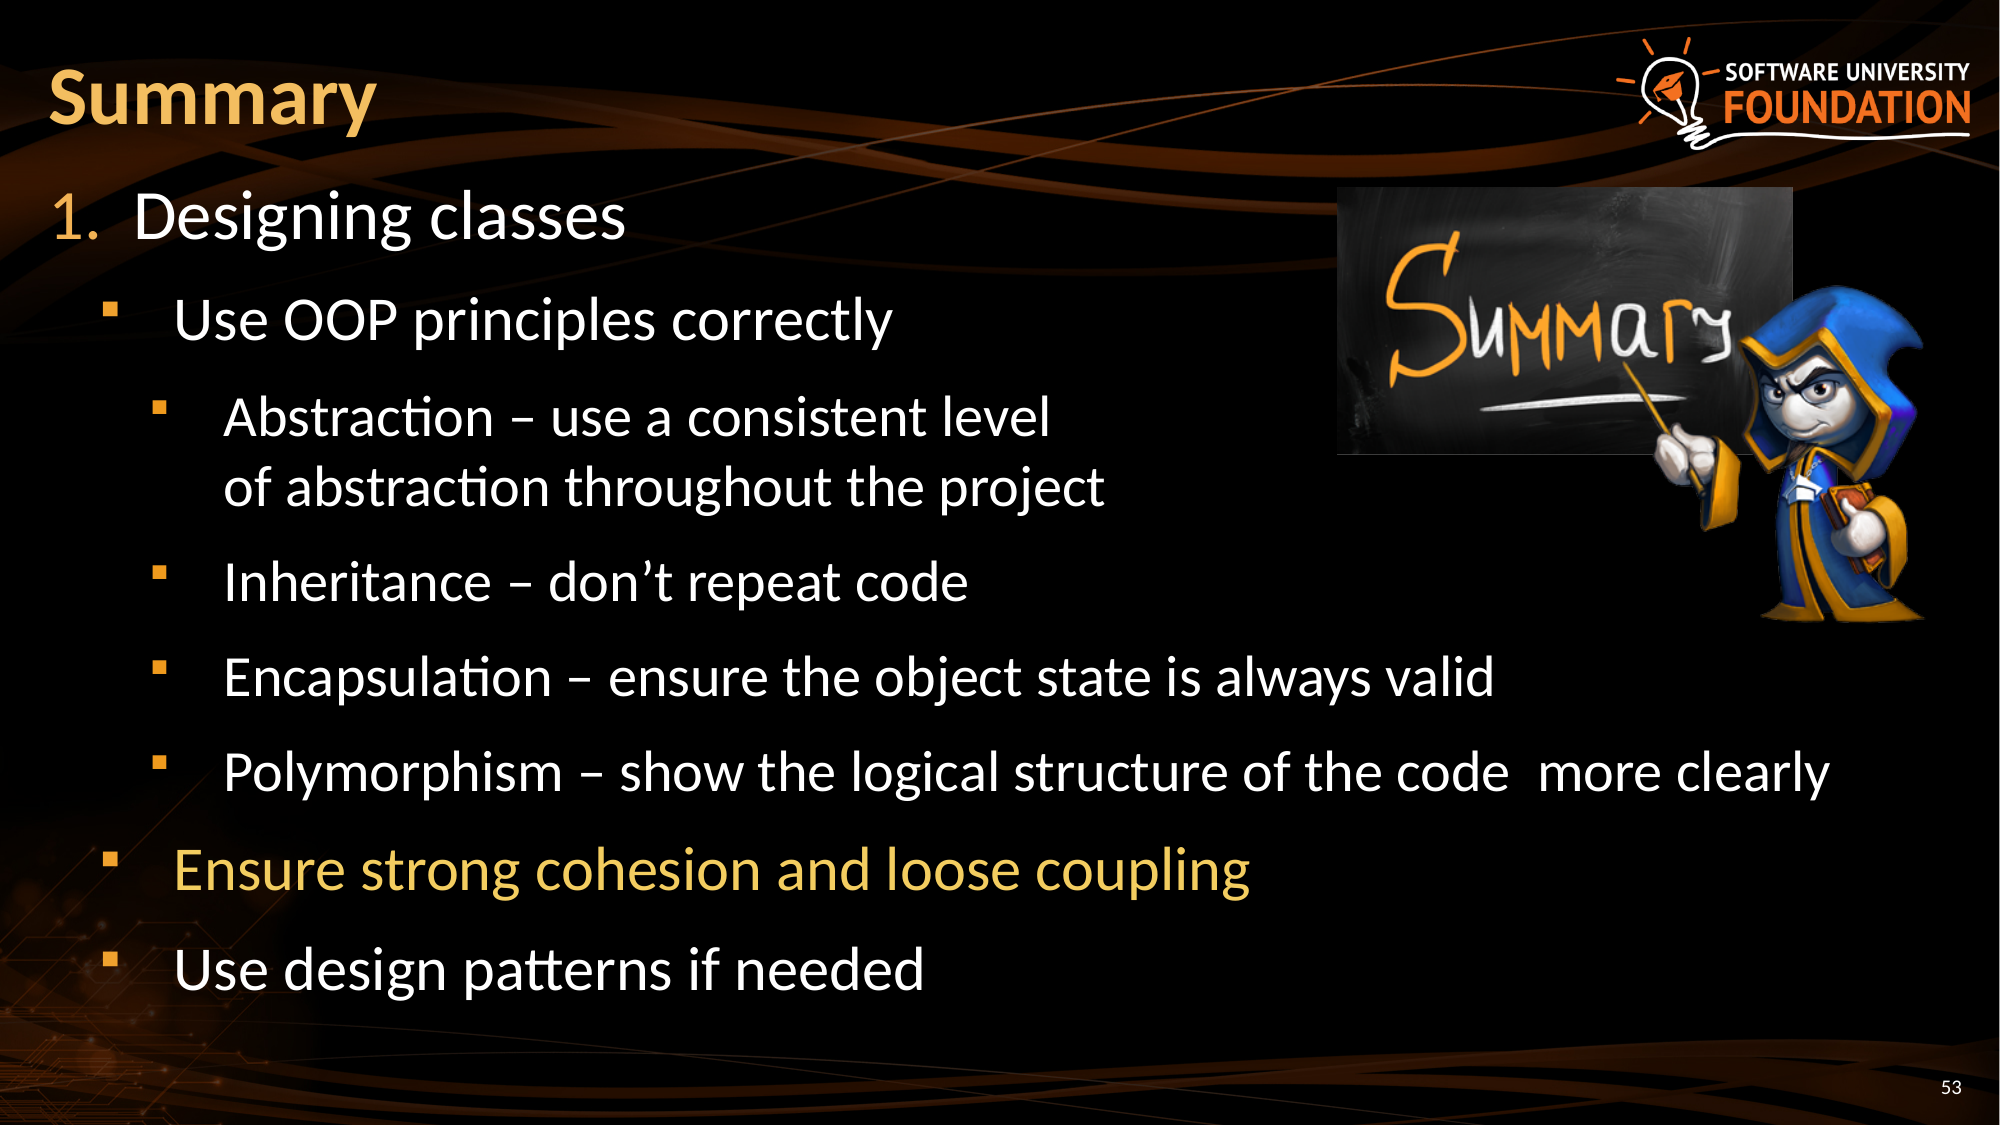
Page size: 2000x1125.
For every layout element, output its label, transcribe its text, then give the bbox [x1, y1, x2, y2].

slide_number 53 [1897, 1077, 1968, 1103]
picture [0, 0, 2000, 1125]
title Summary [30, 6, 1602, 189]
list Designing classes Use OOP principles correctly Abstraction – use a consistent level of abstraction throughout the project Inheritance – don’t repeat code Encapsulation – ensure the object state is always valid Polymorphism – show the logical structure of the code more clearly Ensure strong cohesion and loose coupling Use design patterns if needed [31, 162, 1968, 1077]
